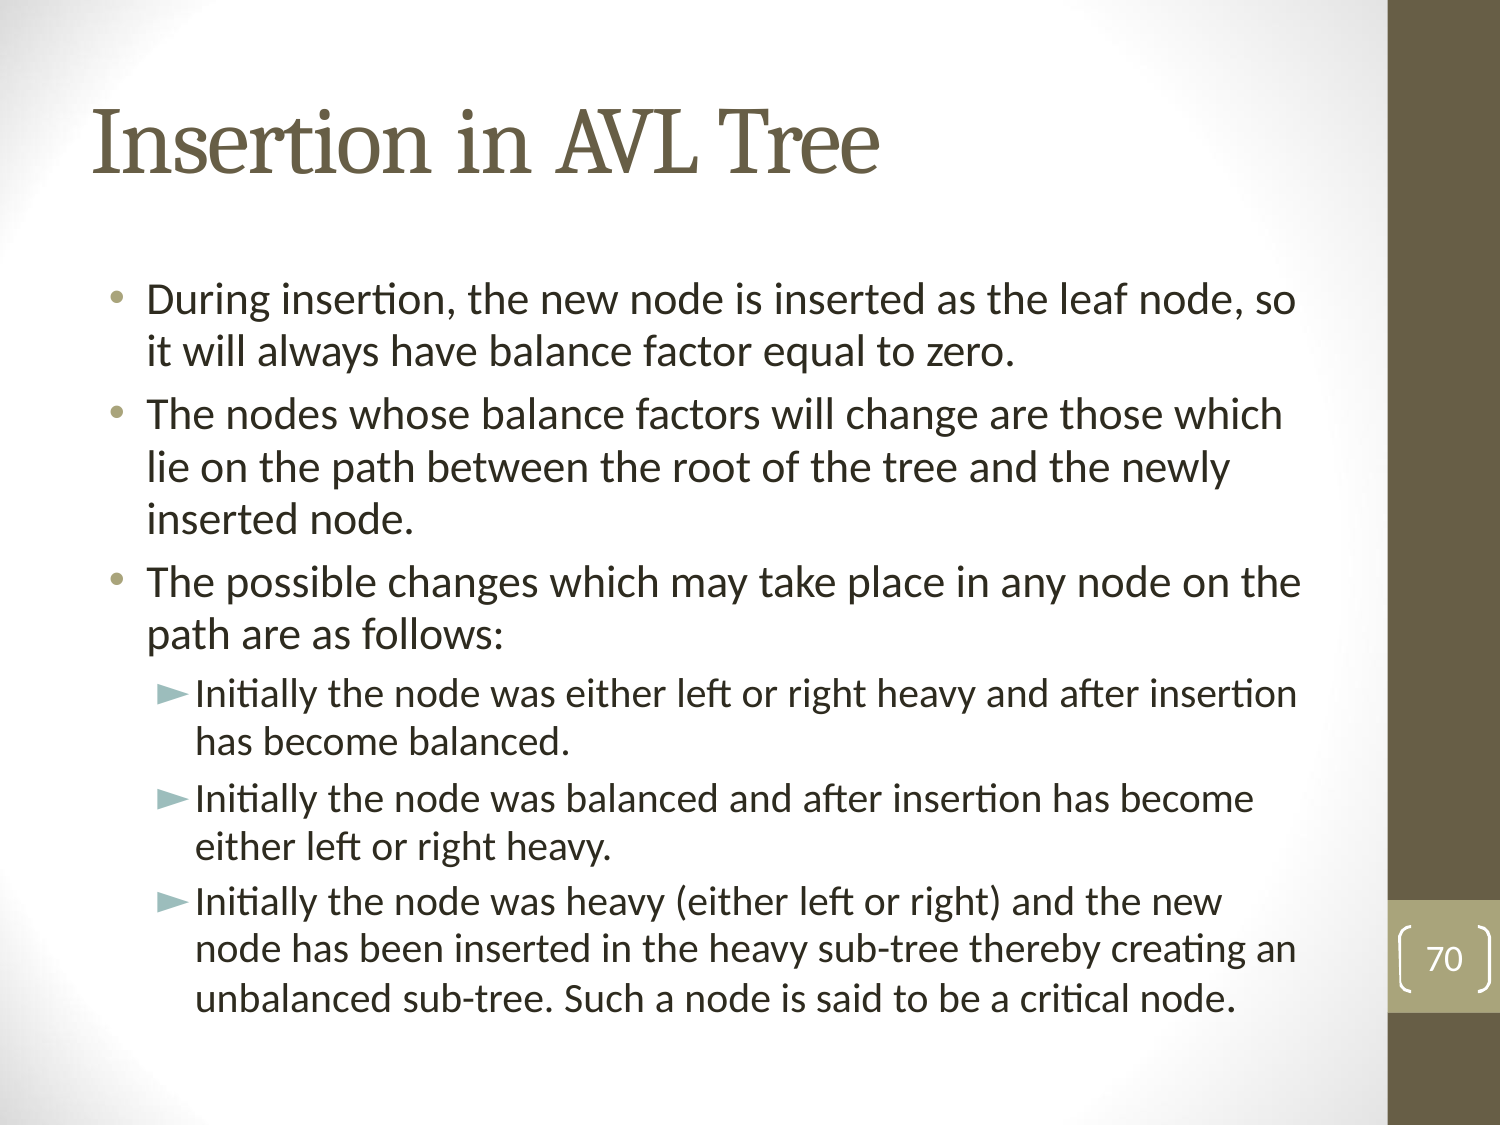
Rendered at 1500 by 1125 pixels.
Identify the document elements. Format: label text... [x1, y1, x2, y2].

title Insertion in AVL Tree [87, 76, 918, 266]
text_box [1398, 925, 1412, 994]
list During insertion, the new node is inserted as the leaf node, so it will always have balance factor equal to zero. The nodes whose balance factors will change are those which lie on the path between the root of the tree and the newly inserted node. The possible changes which may take place in any node on the path are as follows: Initially the node was either left or right heavy and after insertion has become balanced. Initially the node was balanced and after insertion has become either left or right heavy. Initially the node was heavy (either left or right) and the new node has been inserted in the heavy sub-tree thereby creating an unbalanced sub-tree. Such a node is said to be a critical node. [106, 265, 1306, 1024]
text_box [1477, 925, 1492, 994]
picture [0, 0, 1387, 1125]
text_box 70 [1423, 932, 1466, 980]
